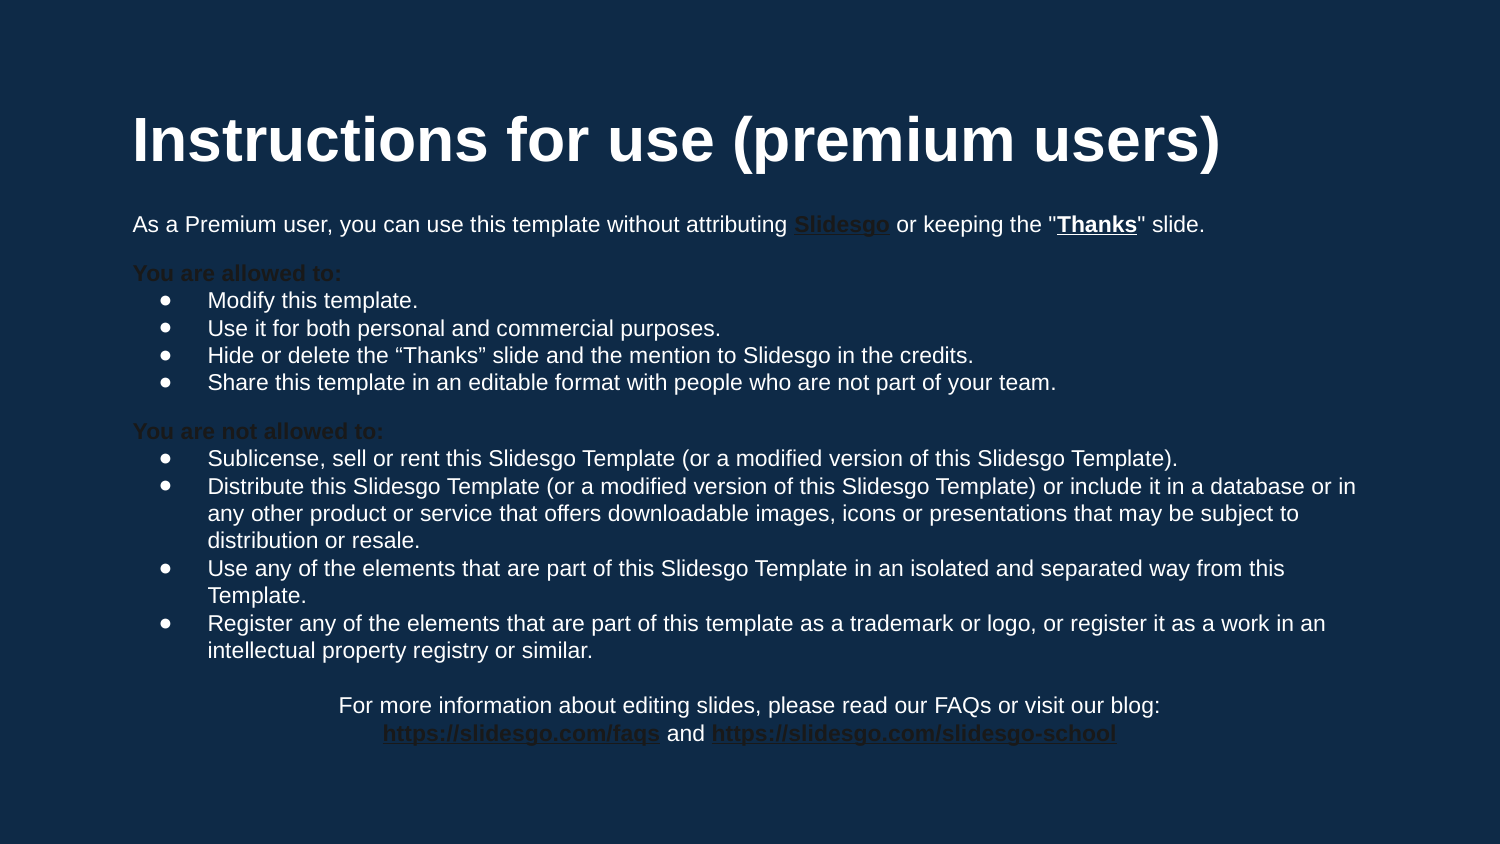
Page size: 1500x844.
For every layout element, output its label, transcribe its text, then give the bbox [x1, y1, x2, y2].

text_box As a Premium user, you can use this template without attributing Slidesgo or keeping the "Thanks" slide. You are allowed to: Modify this template. Use it for both personal and commercial purposes. Hide or delete the “Thanks” slide and the mention to Slidesgo in the credits. Share this template in an editable format with people who are not part of your team. You are not allowed to: Sublicense, sell or rent this Slidesgo Template (or a modified version of this Slidesgo Template). Distribute this Slidesgo Template (or a modified version of this Slidesgo Template) or include it in a database or in any other product or service that offers downloadable images, icons or presentations that may be subject to distribution or resale. Use any of the elements that are part of this Slidesgo Template in an isolated and separated way from this Template. Register any of the elements that are part of this template as a trademark or logo, or register it as a work in an intellectual property registry or similar. For more information about editing slides, please read our FAQs or visit our blog: https://slidesgo.com/faqs and https://slidesgo.com/slidesgo-school [117, 194, 1383, 760]
title Instructions for use (premium users) [117, 83, 1383, 163]
